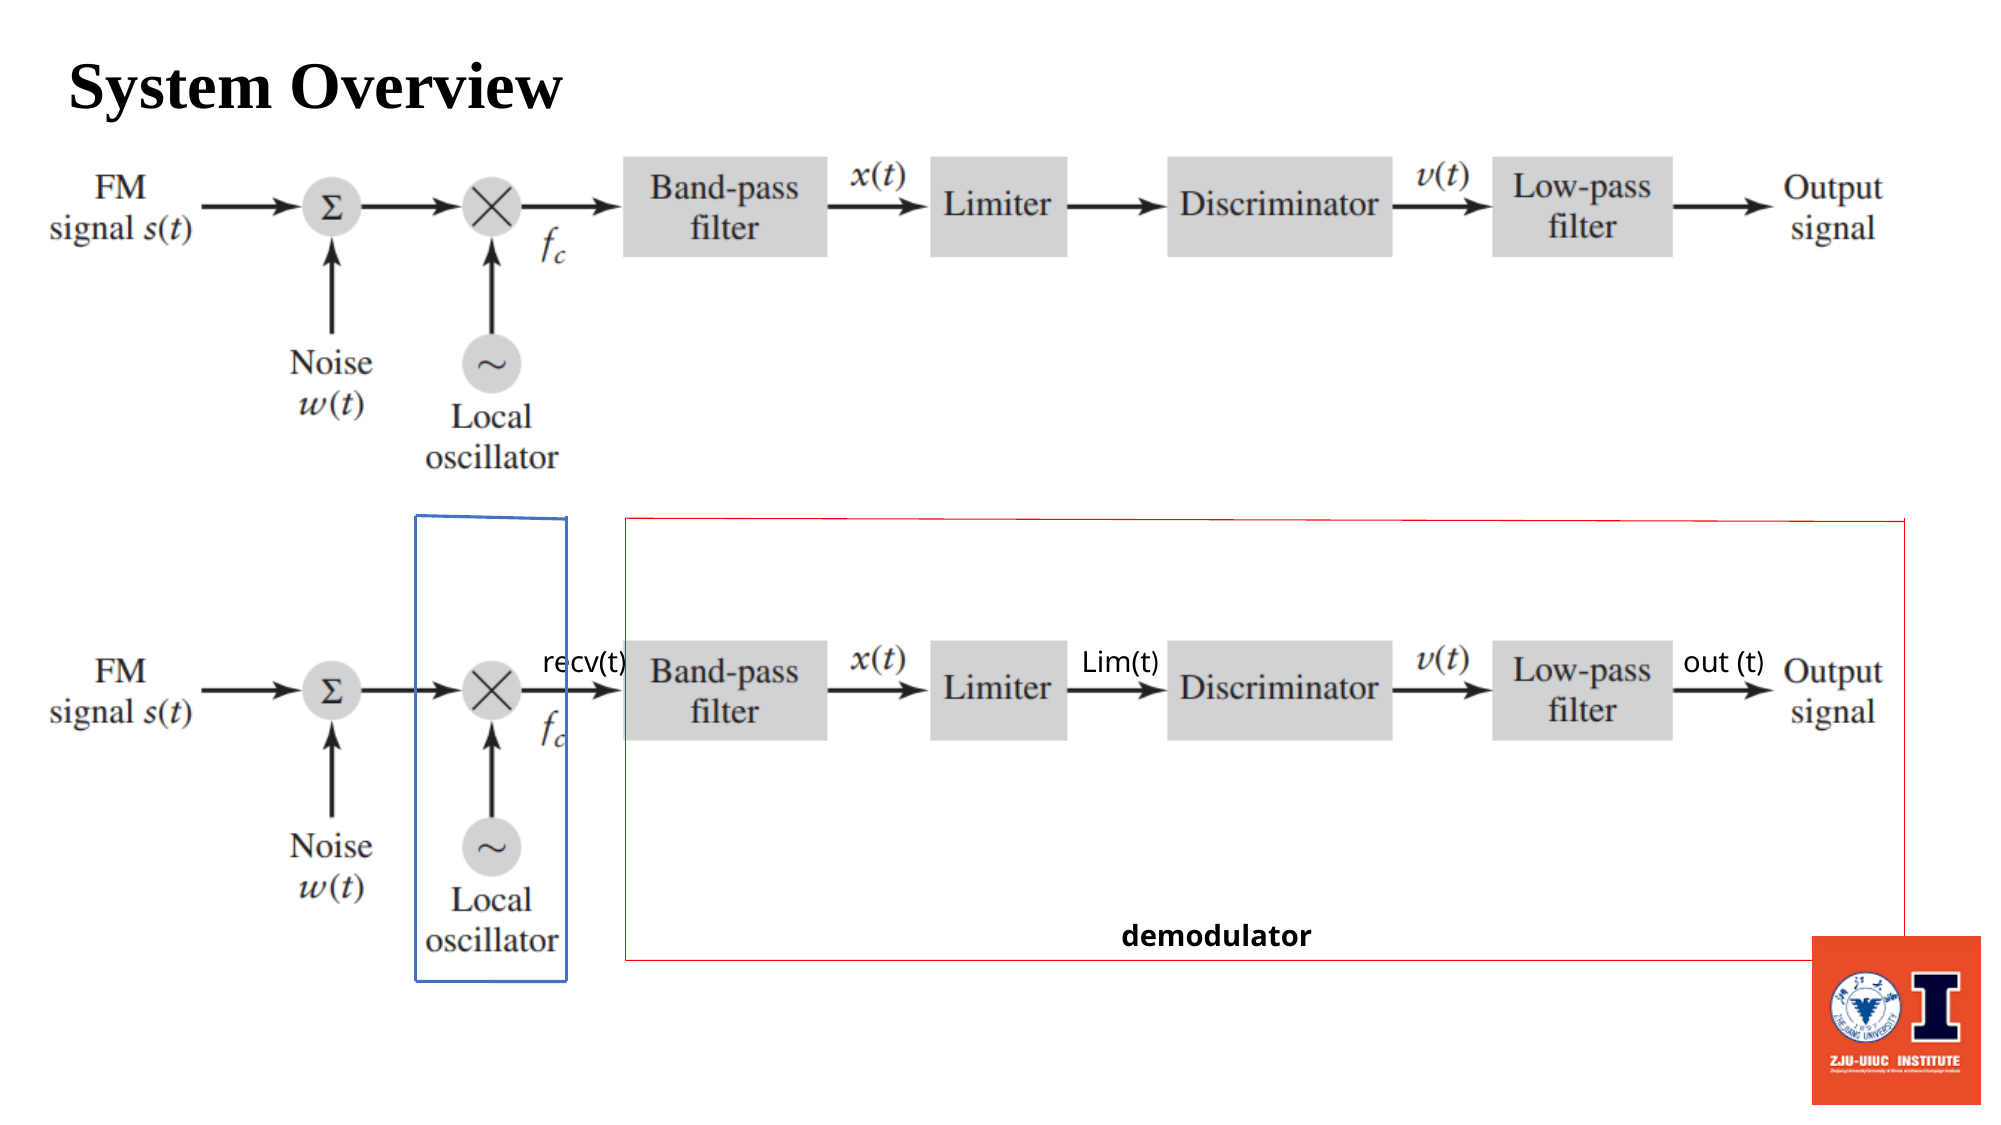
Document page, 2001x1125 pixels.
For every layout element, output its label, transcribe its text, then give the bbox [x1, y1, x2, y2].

picture [567, 599, 1981, 1105]
text_box System Overview [54, 34, 656, 115]
picture [33, 115, 1925, 485]
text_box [415, 515, 567, 982]
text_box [625, 518, 1905, 961]
picture [33, 599, 415, 968]
